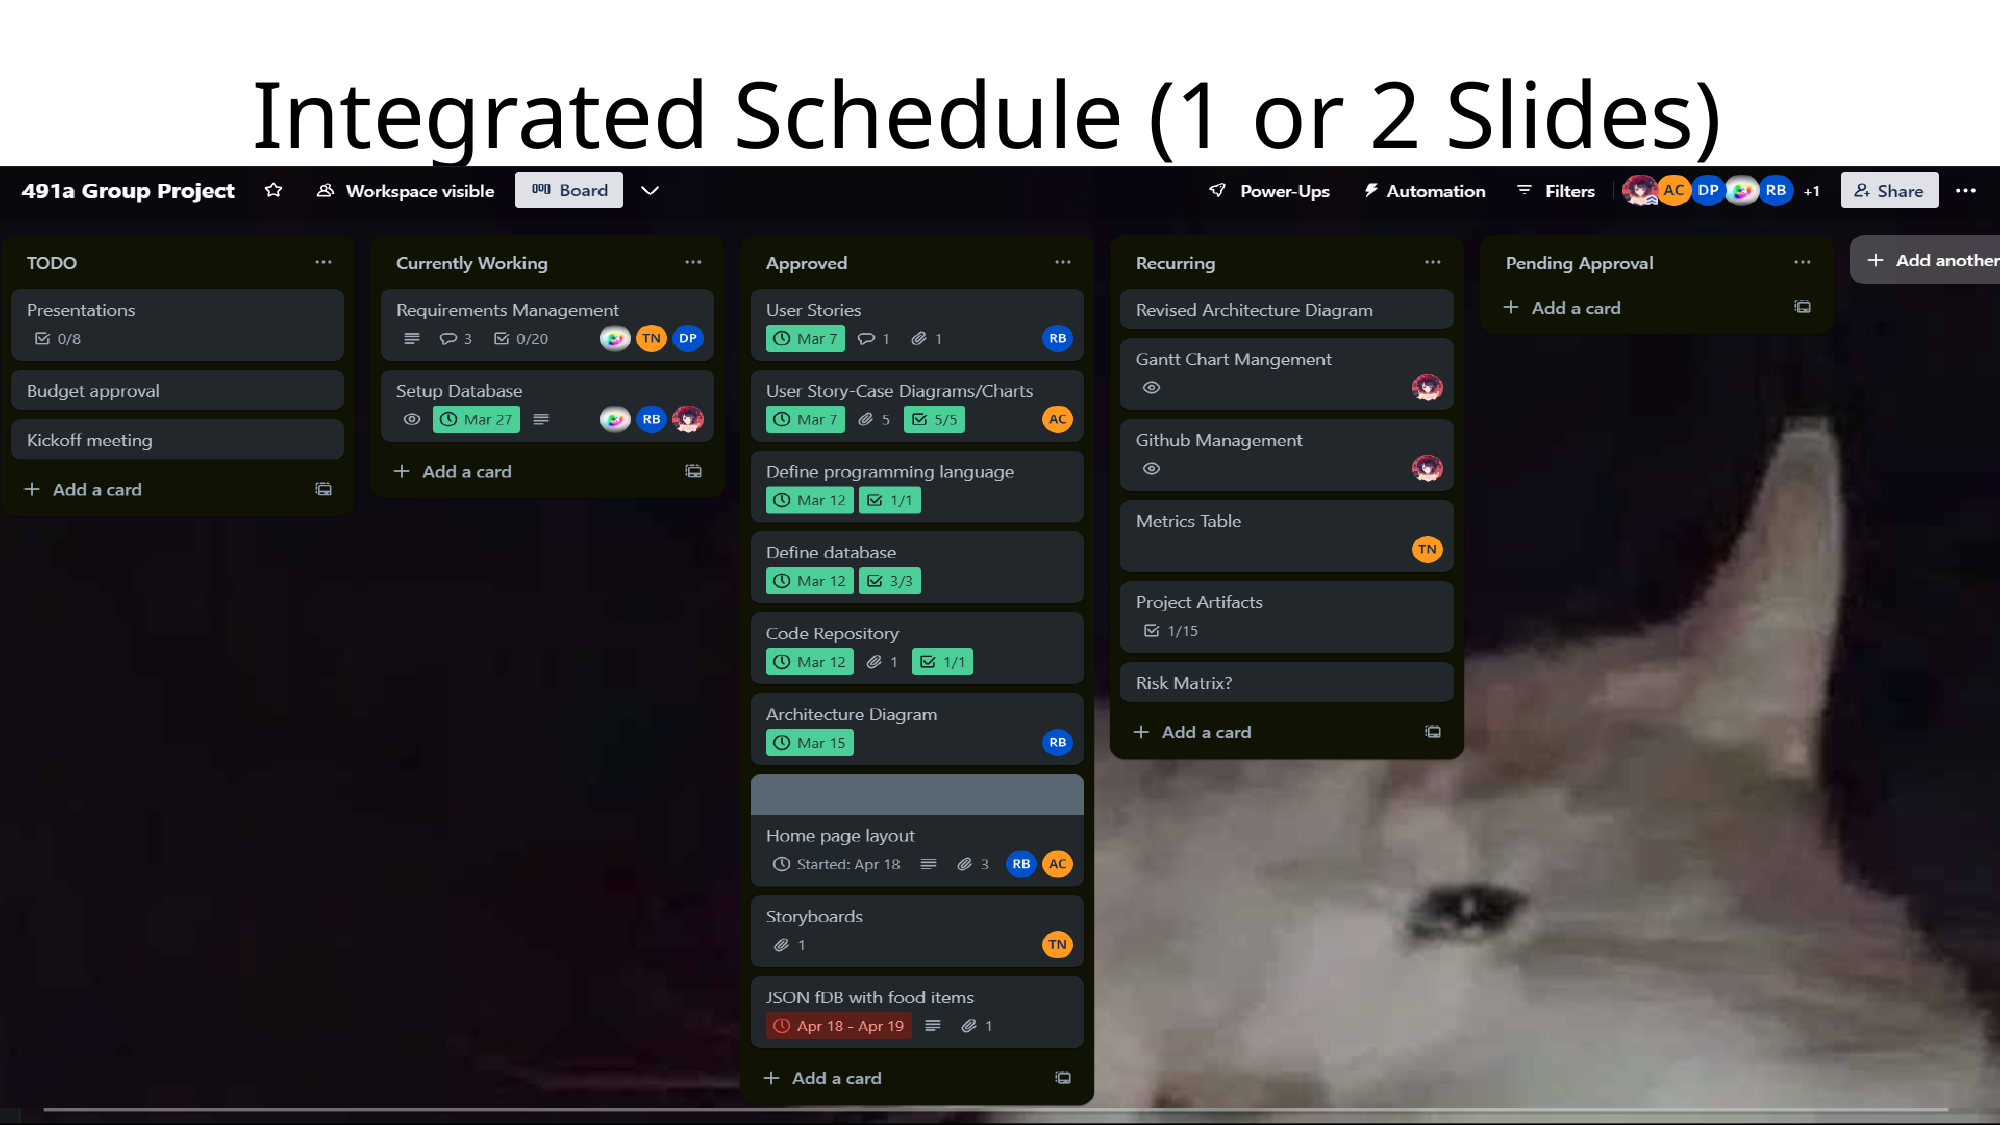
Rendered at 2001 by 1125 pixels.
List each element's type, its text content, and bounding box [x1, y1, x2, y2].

title Integrated Schedule (1 or 2 Slides) [137, 10, 1863, 166]
picture [0, 166, 2000, 1125]
